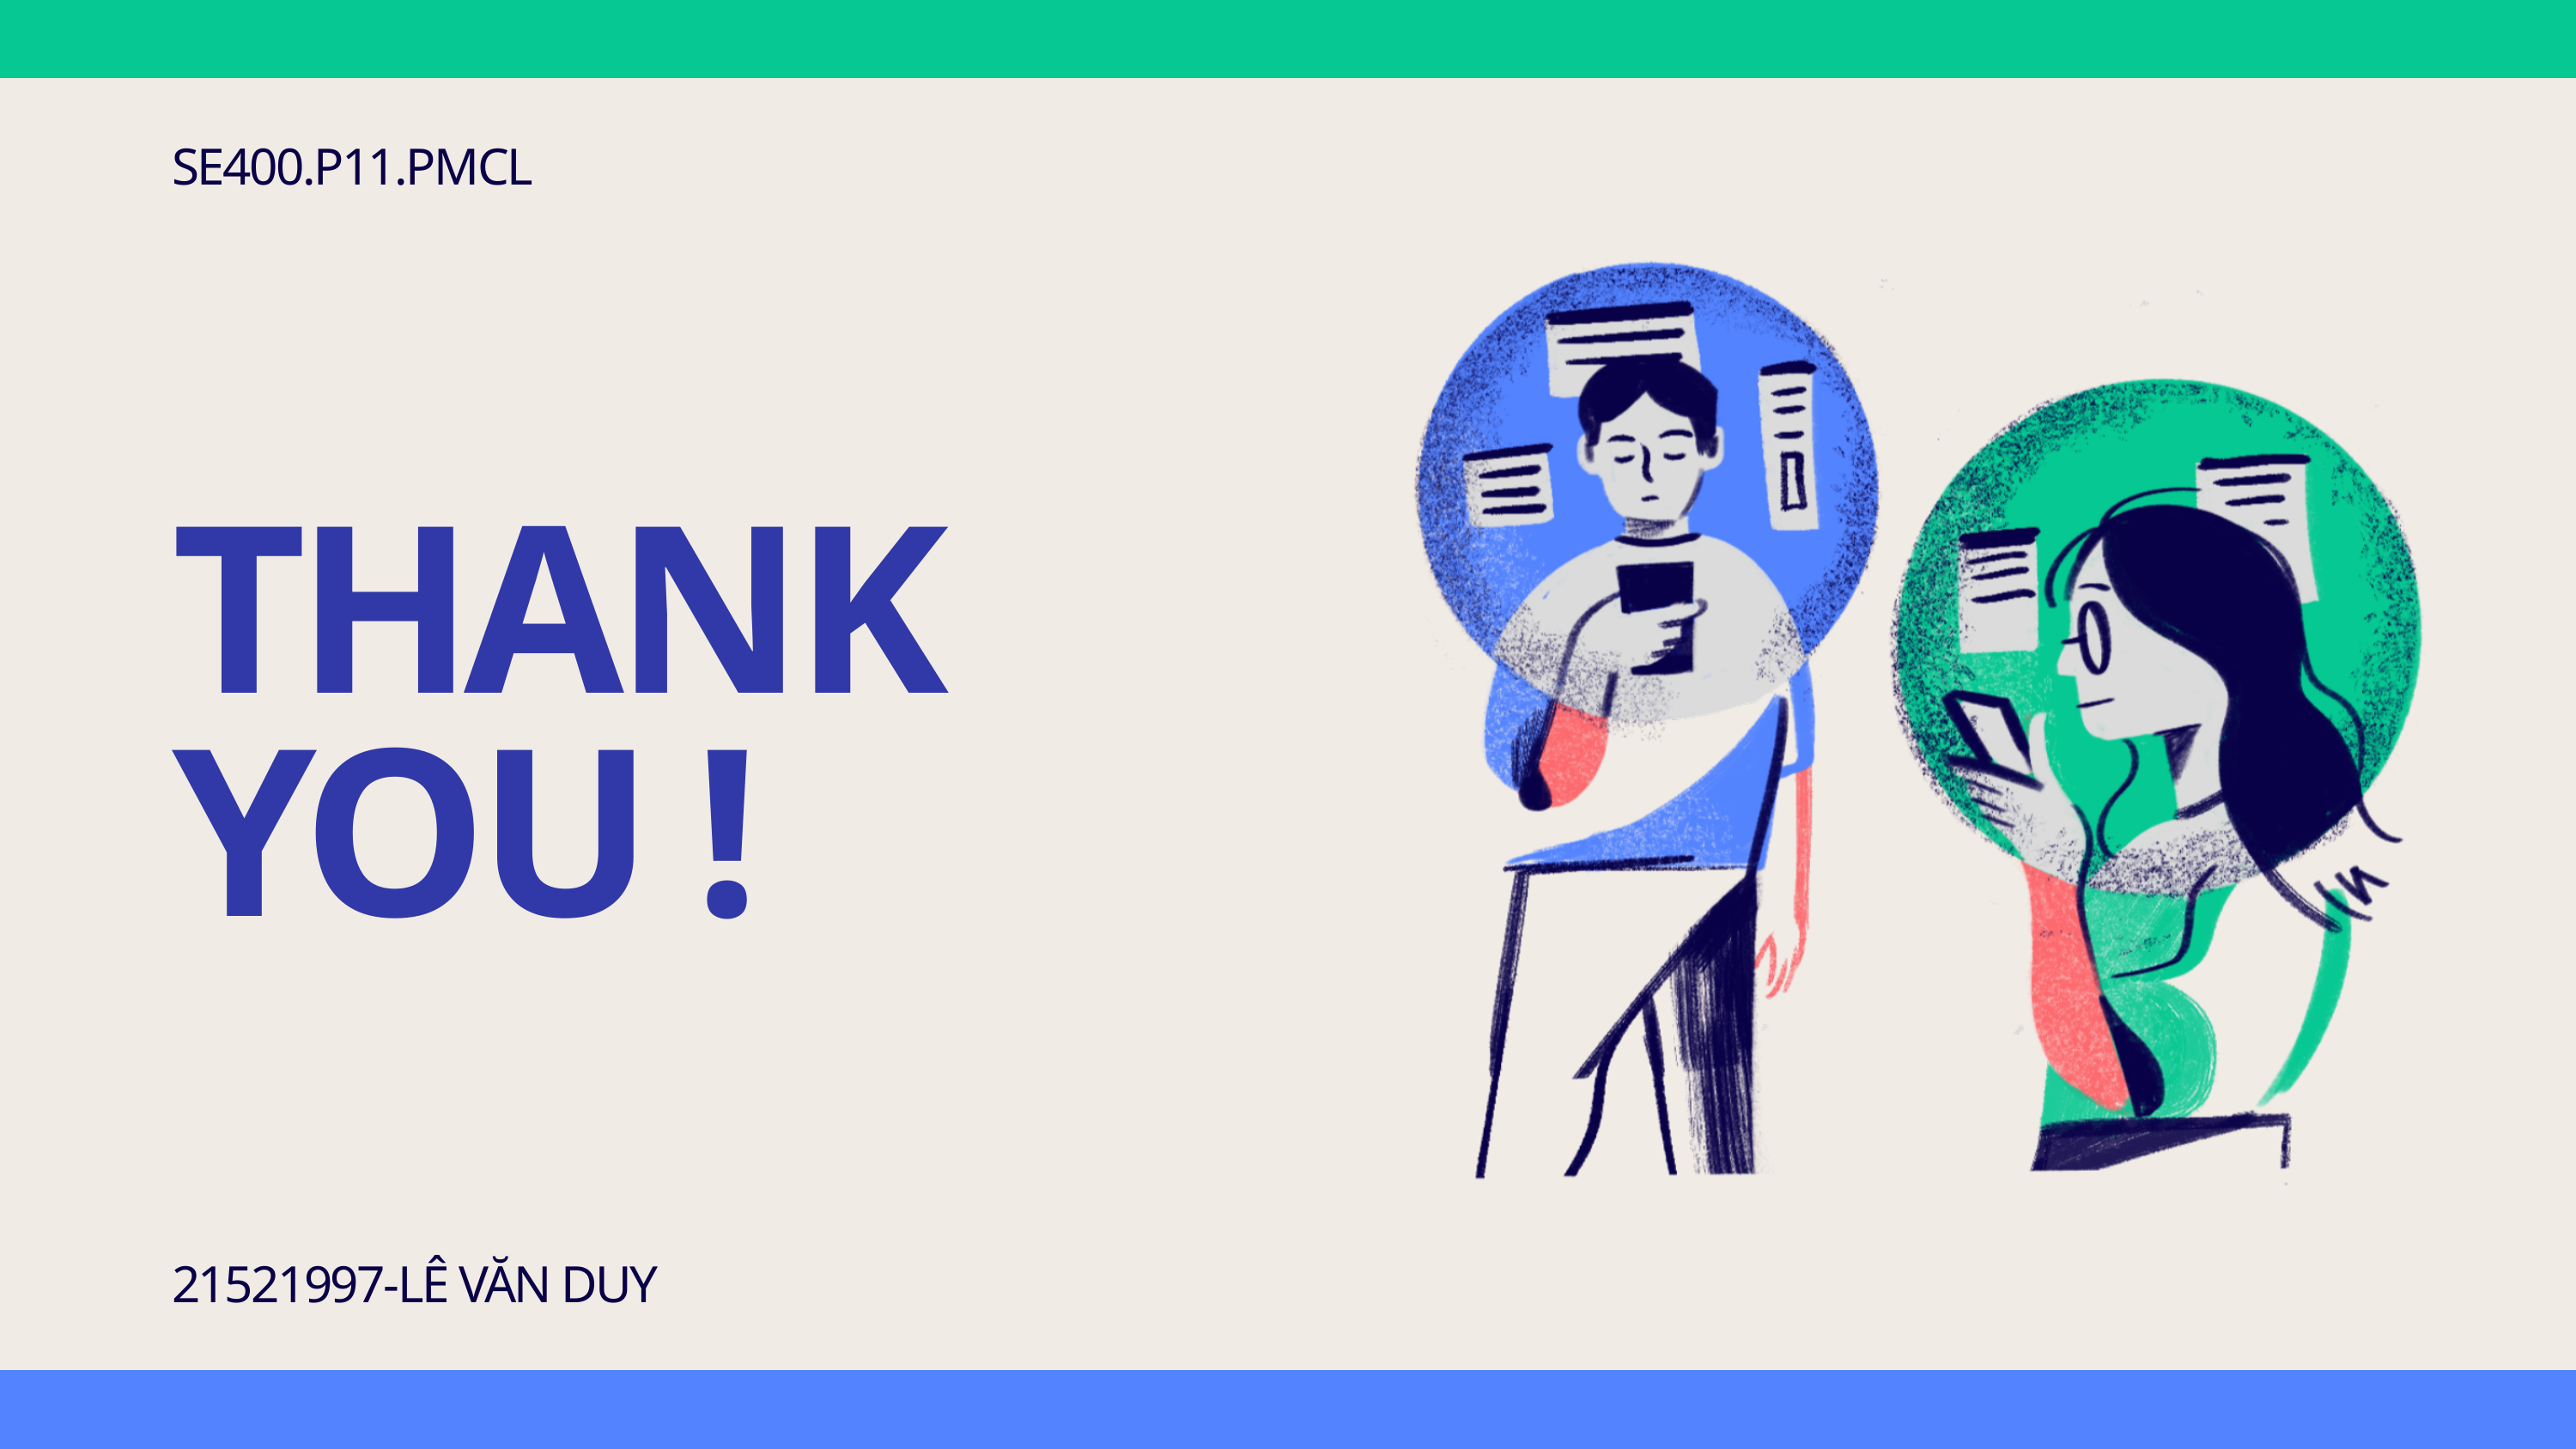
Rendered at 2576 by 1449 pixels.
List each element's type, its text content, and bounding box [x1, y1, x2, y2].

text_box 21521997-LÊ VĂN DUY [171, 1256, 1384, 1313]
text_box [0, 1369, 2576, 1449]
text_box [0, 0, 2576, 79]
text_box SE400.P11.PMCL [171, 138, 1384, 195]
text_box [1409, 256, 2432, 1192]
text_box THANK YOU ! [171, 516, 1307, 963]
